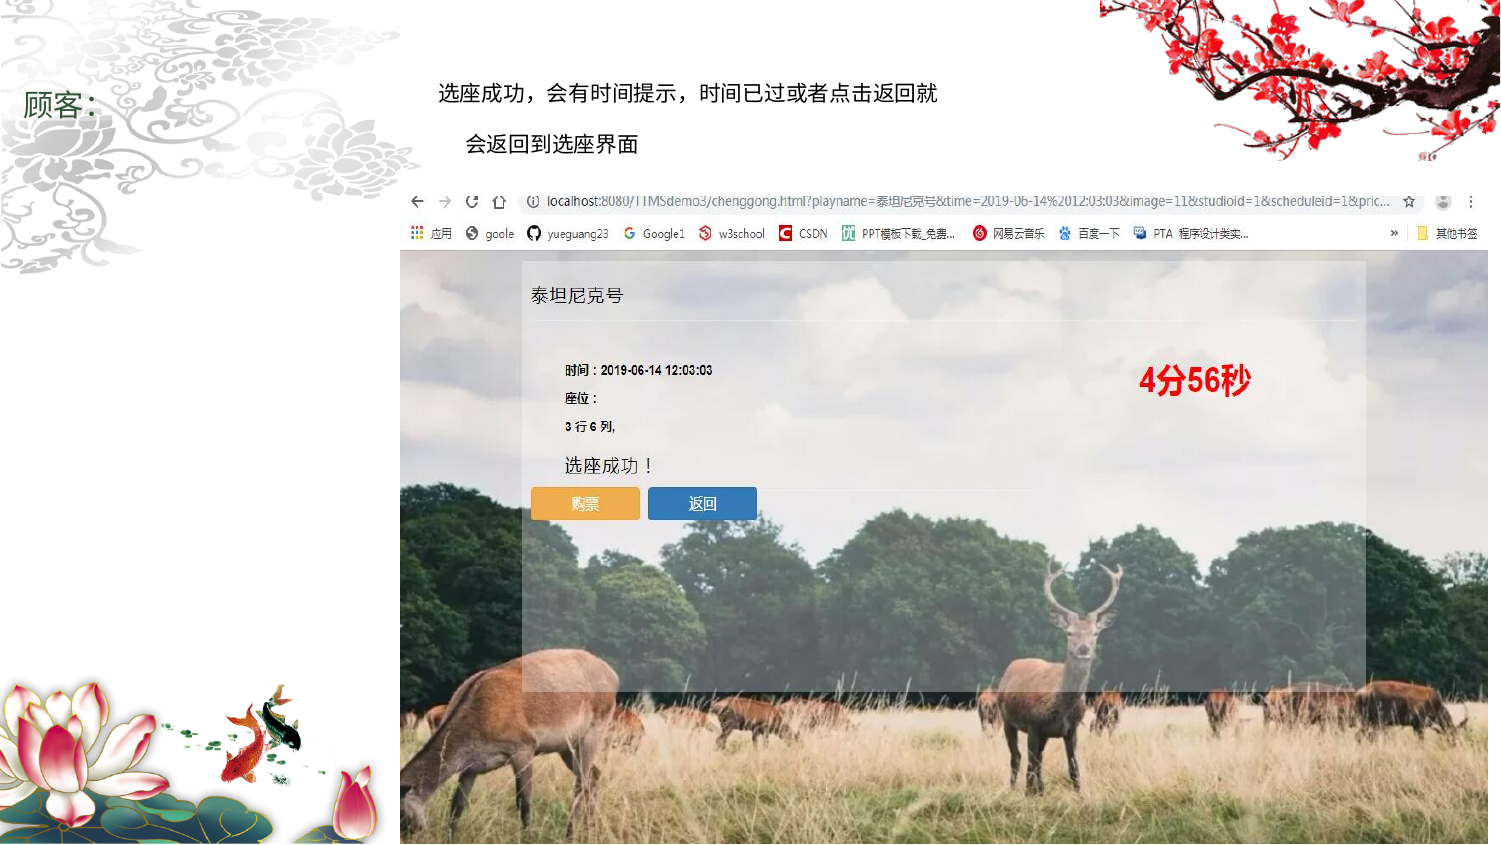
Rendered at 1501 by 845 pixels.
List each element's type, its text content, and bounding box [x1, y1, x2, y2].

text_box 顾客： [8, 43, 230, 130]
text_box 选座成功，会有时间提示，时间已过或者点击返回就会返回到选座界面 [400, 46, 963, 164]
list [399, 196, 1488, 844]
picture [1100, 0, 1501, 161]
picture [0, 626, 399, 844]
